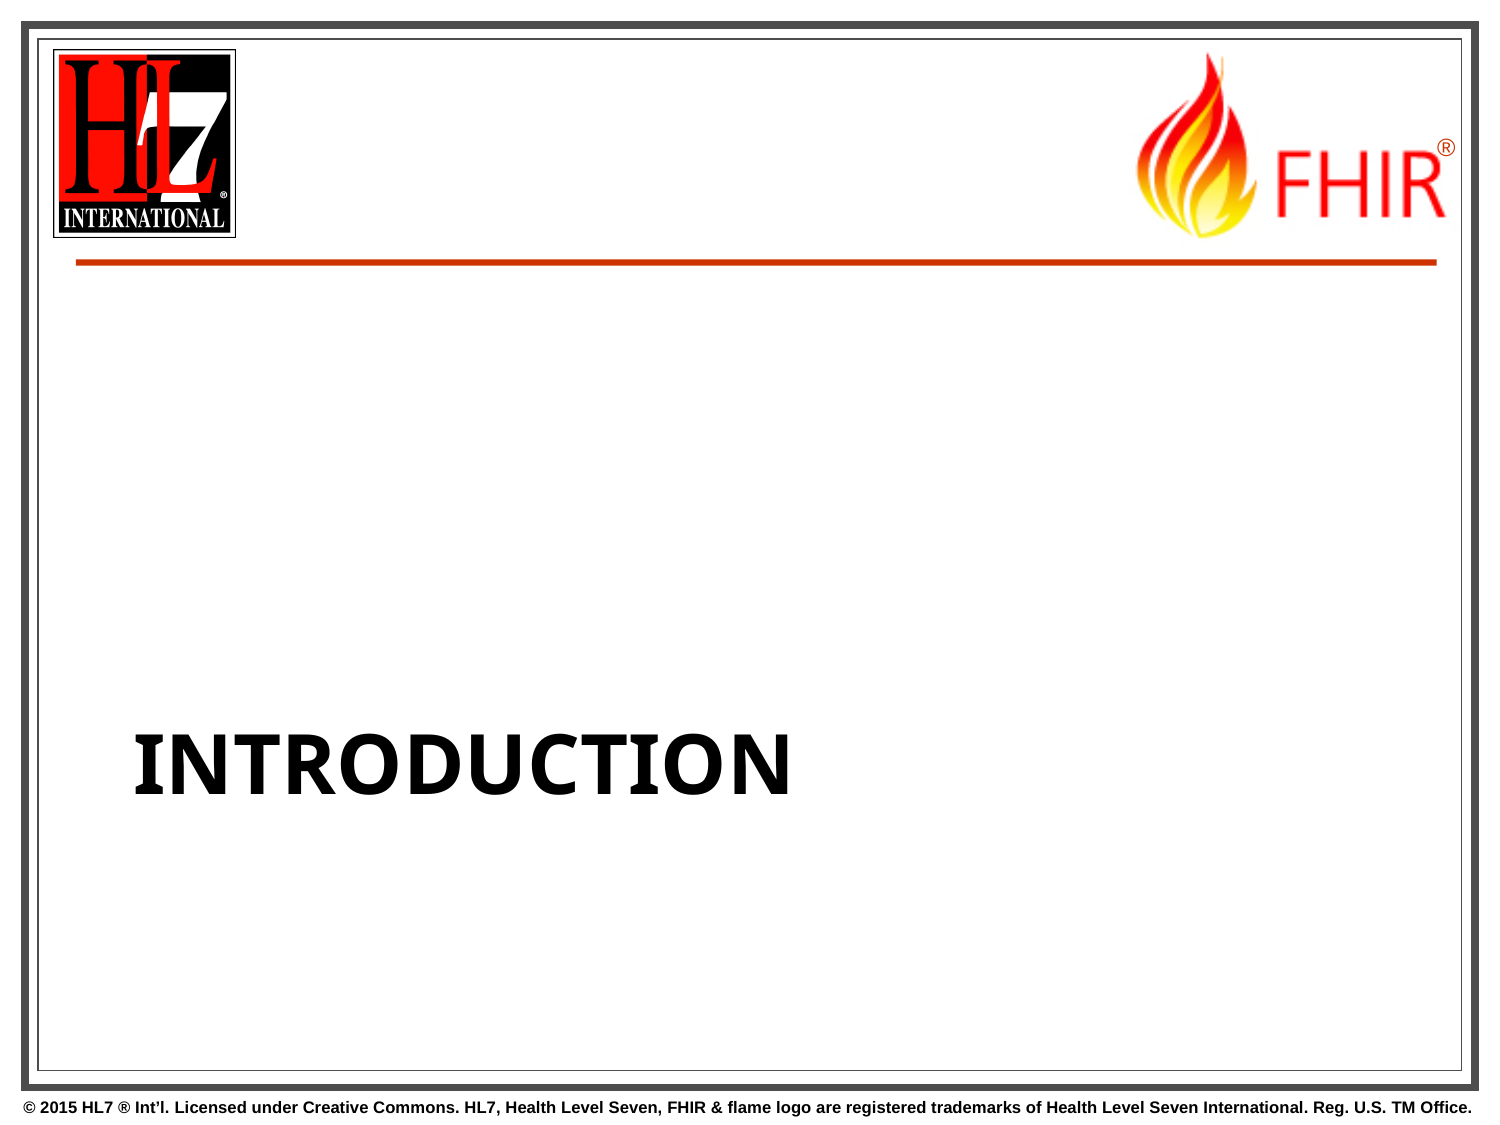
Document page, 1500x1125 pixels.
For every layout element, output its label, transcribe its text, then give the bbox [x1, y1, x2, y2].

title Introduction [118, 722, 1394, 947]
picture [53, 49, 236, 238]
picture [1124, 42, 1458, 249]
